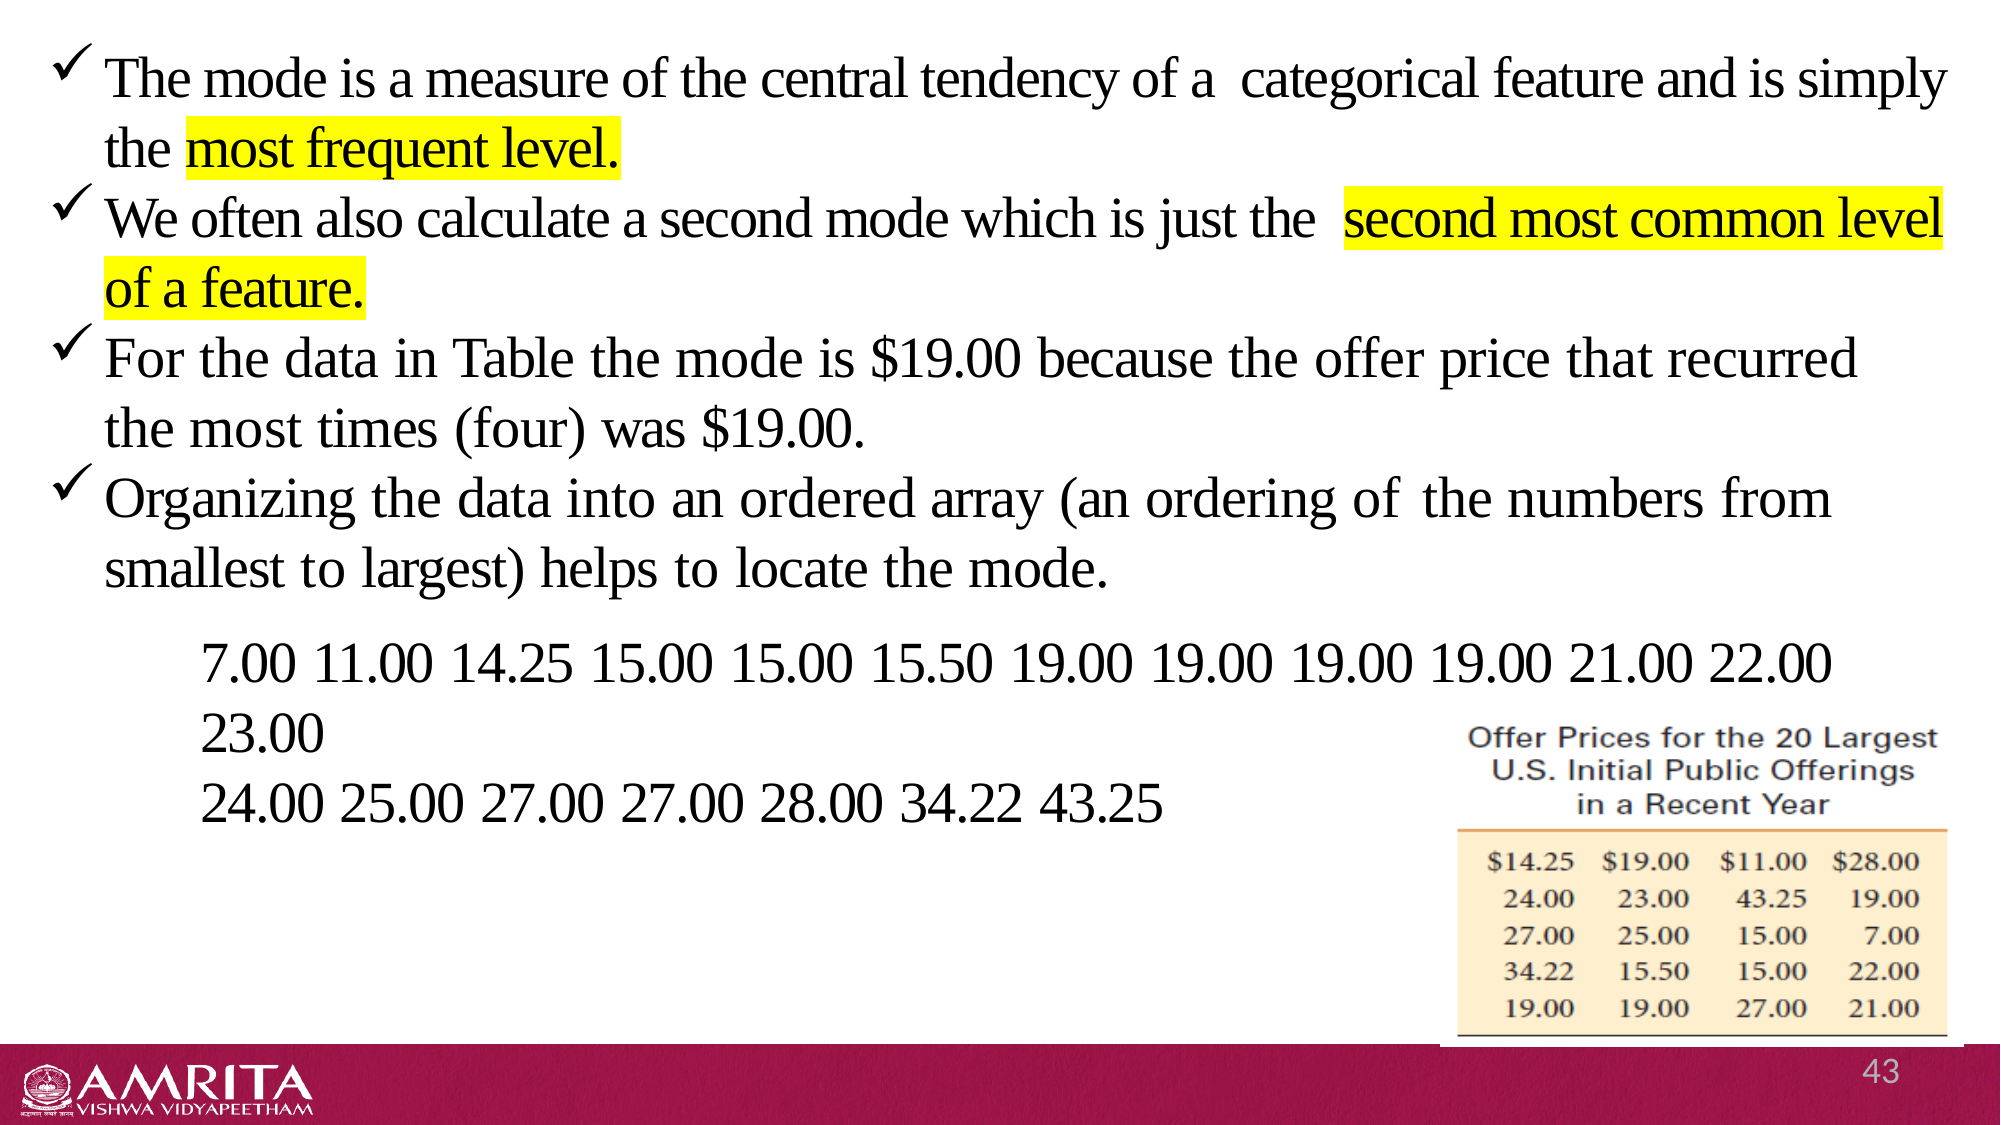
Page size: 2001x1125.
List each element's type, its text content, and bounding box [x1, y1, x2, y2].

slide_number 43 [1440, 1054, 1900, 1103]
text_box The mode is a measure of the central tendency of a categorical feature and is simply the most frequent level. We often also calculate a second mode which is just the second most common level of a feature. For the data in Table the mode is $19.00 because the offer price that recurred the most times (four) was $19.00. Organizing the data into an ordered array (an ordering of the numbers from smallest to largest) helps to locate the mode. 7.00 11.00 14.25 15.00 15.00 15.50 19.00 19.00 19.00 19.00 21.00 22.00 23.00 24.00 25.00 27.00 27.00 28.00 34.22 43.25 [48, 22, 1950, 894]
picture [0, 721, 2000, 1125]
